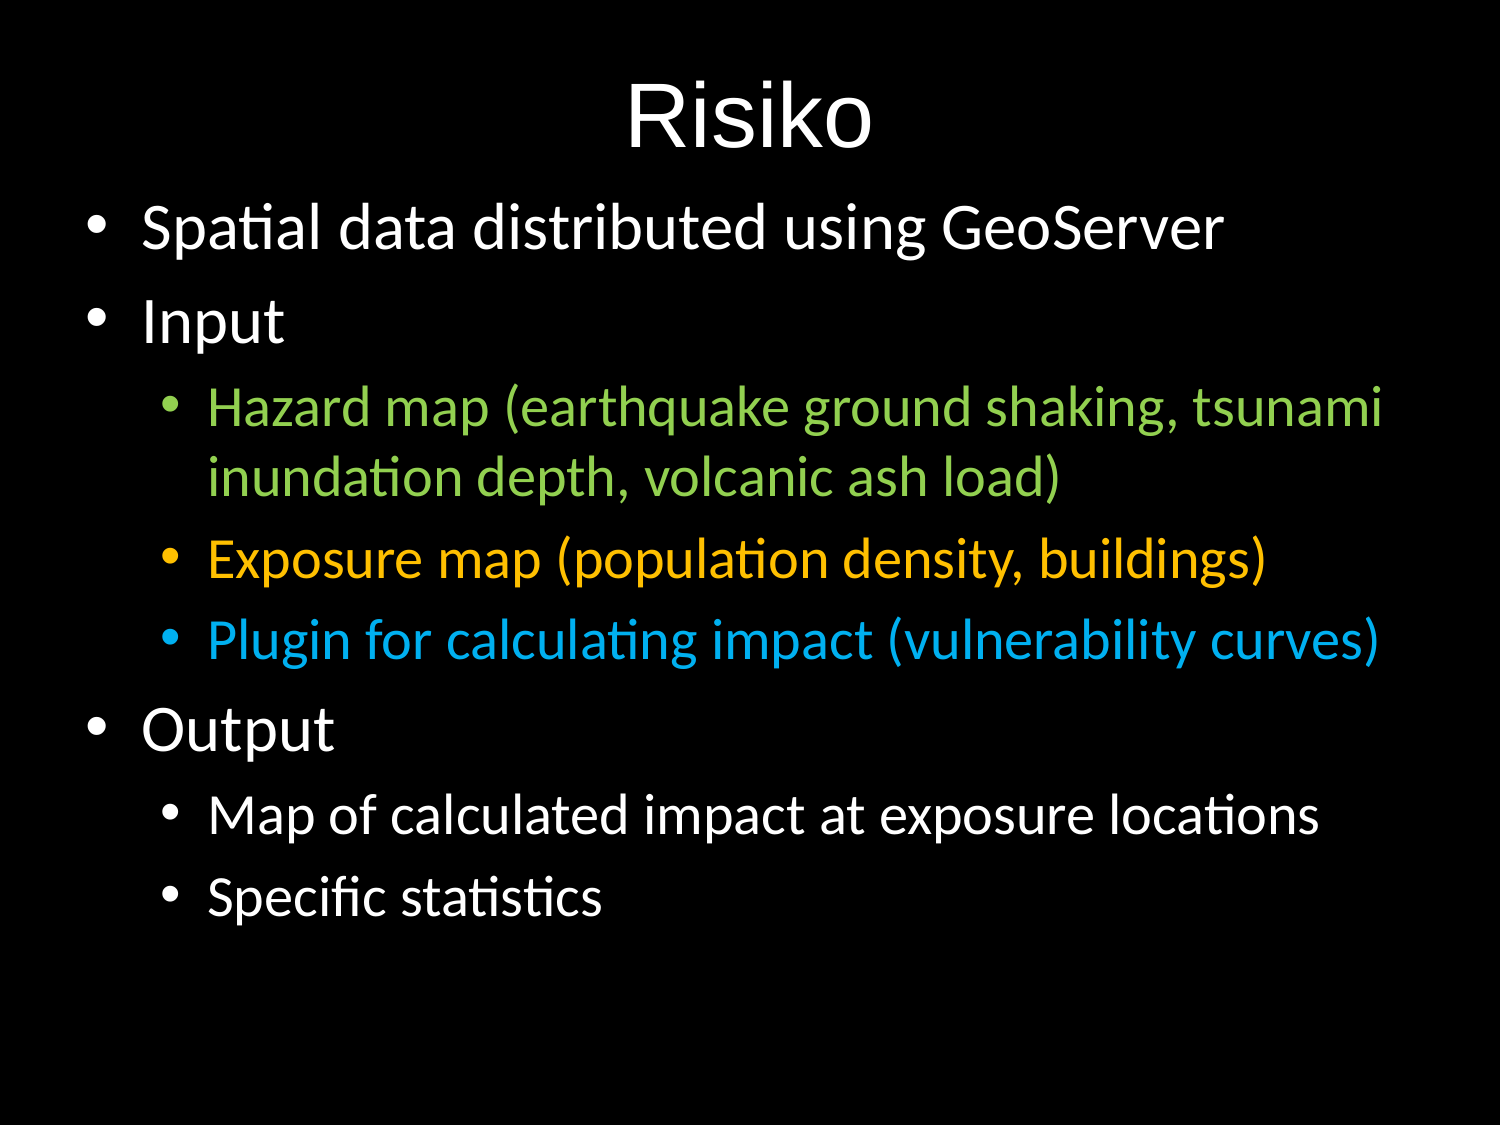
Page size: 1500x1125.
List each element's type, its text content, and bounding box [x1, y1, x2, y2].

list Spatial data distributed using GeoServer Input Hazard map (earthquake ground shaking, tsunami inundation depth, volcanic ash load) Exposure map (population density, buildings) Plugin for calculating impact (vulnerability curves) Output Map of calculated impact at exposure locations Specific statistics [70, 175, 1421, 1125]
title Risiko [75, 45, 1425, 176]
